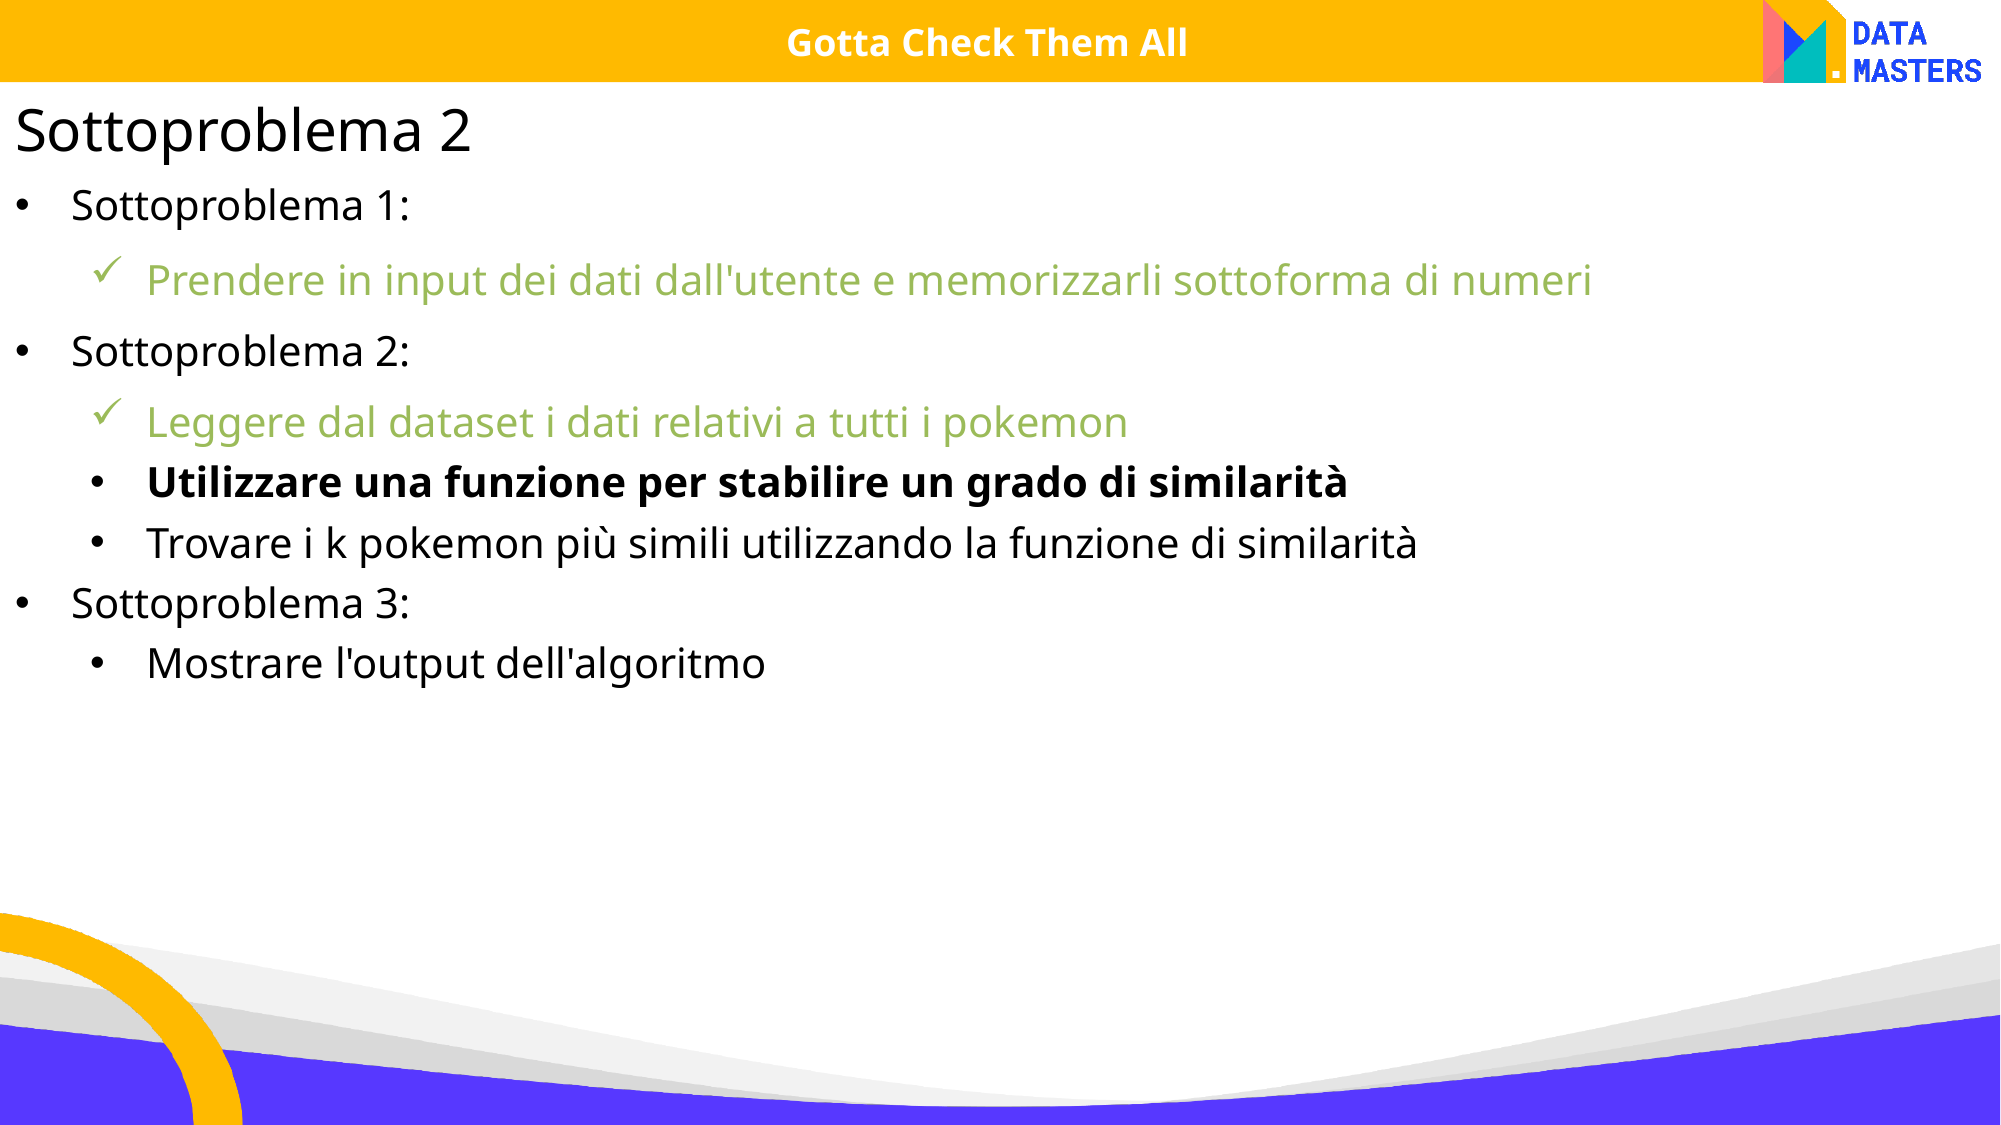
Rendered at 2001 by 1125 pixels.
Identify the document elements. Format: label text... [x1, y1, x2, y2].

text_box Sottoproblema 2 [0, 85, 1445, 171]
text_box Sottoproblema 1: Prendere in input dei dati dall'utente e memorizzarli sottoforma di numeri Sottoproblema 2: Leggere dal dataset i dati relativi a tutti i pokemon Utilizzare una funzione per stabilire un grado di similarità Trovare i k pokemon più simili utilizzando la funzione di similarità Sottoproblema 3: Mostrare l'output dell'algoritmo [0, 171, 1852, 745]
picture [0, 896, 2001, 1125]
picture [1763, 0, 1983, 90]
text_box Gotta Check Them All [242, 11, 1743, 72]
